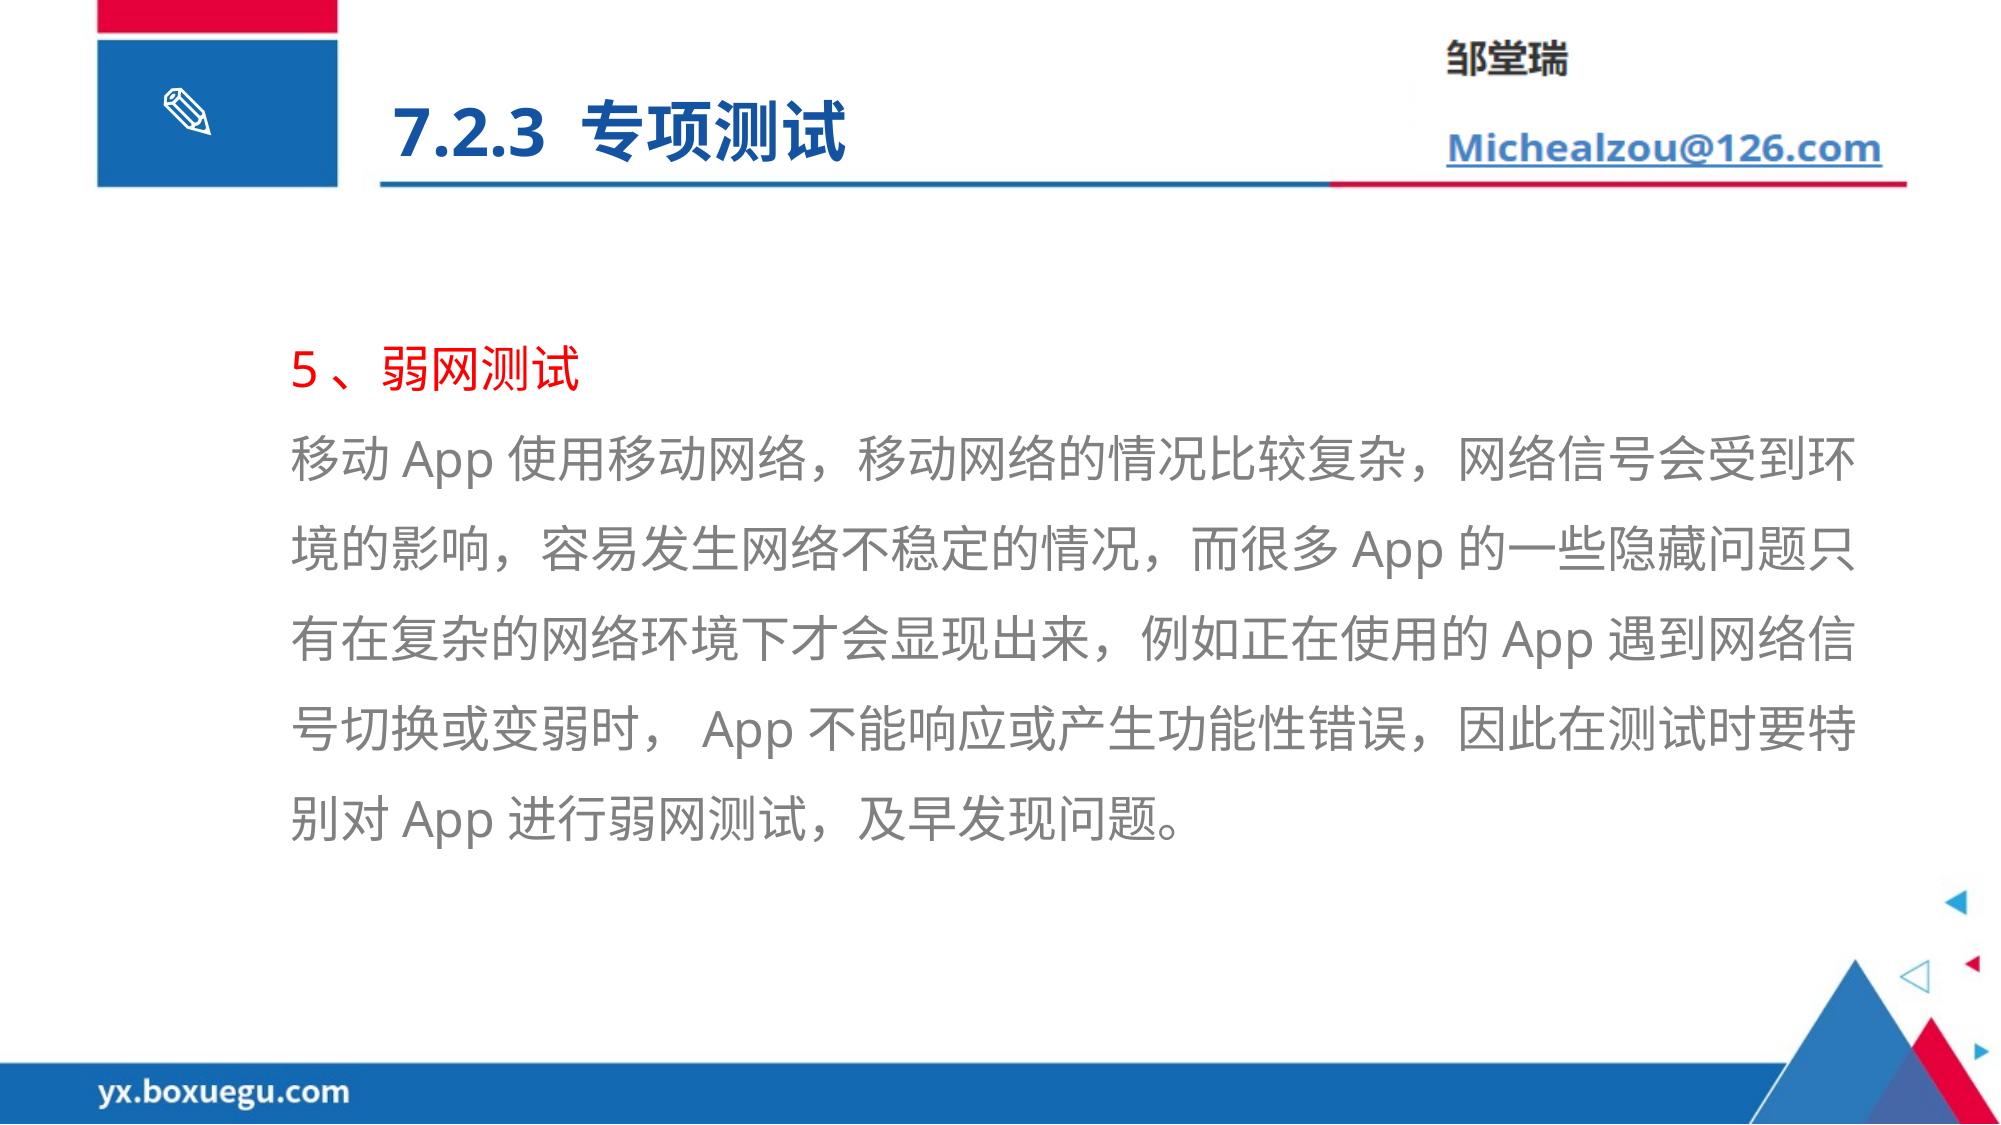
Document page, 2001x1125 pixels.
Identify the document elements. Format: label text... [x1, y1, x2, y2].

text_box 7.2.3 专项测试 [379, 82, 885, 177]
picture [0, 0, 2000, 1124]
text_box 5、弱网测试 移动App使用移动网络，移动网络的情况比较复杂，网络信号会受到环境的影响，容易发生网络不稳定的情况，而很多App的一些隐藏问题只有在复杂的网络环境下才会显现出来，例如正在使用的App遇到网络信号切换或变弱时，App不能响应或产生功能性错误，因此在测试时要特别对App进行弱网测试，及早发现问题。 [275, 300, 1887, 909]
